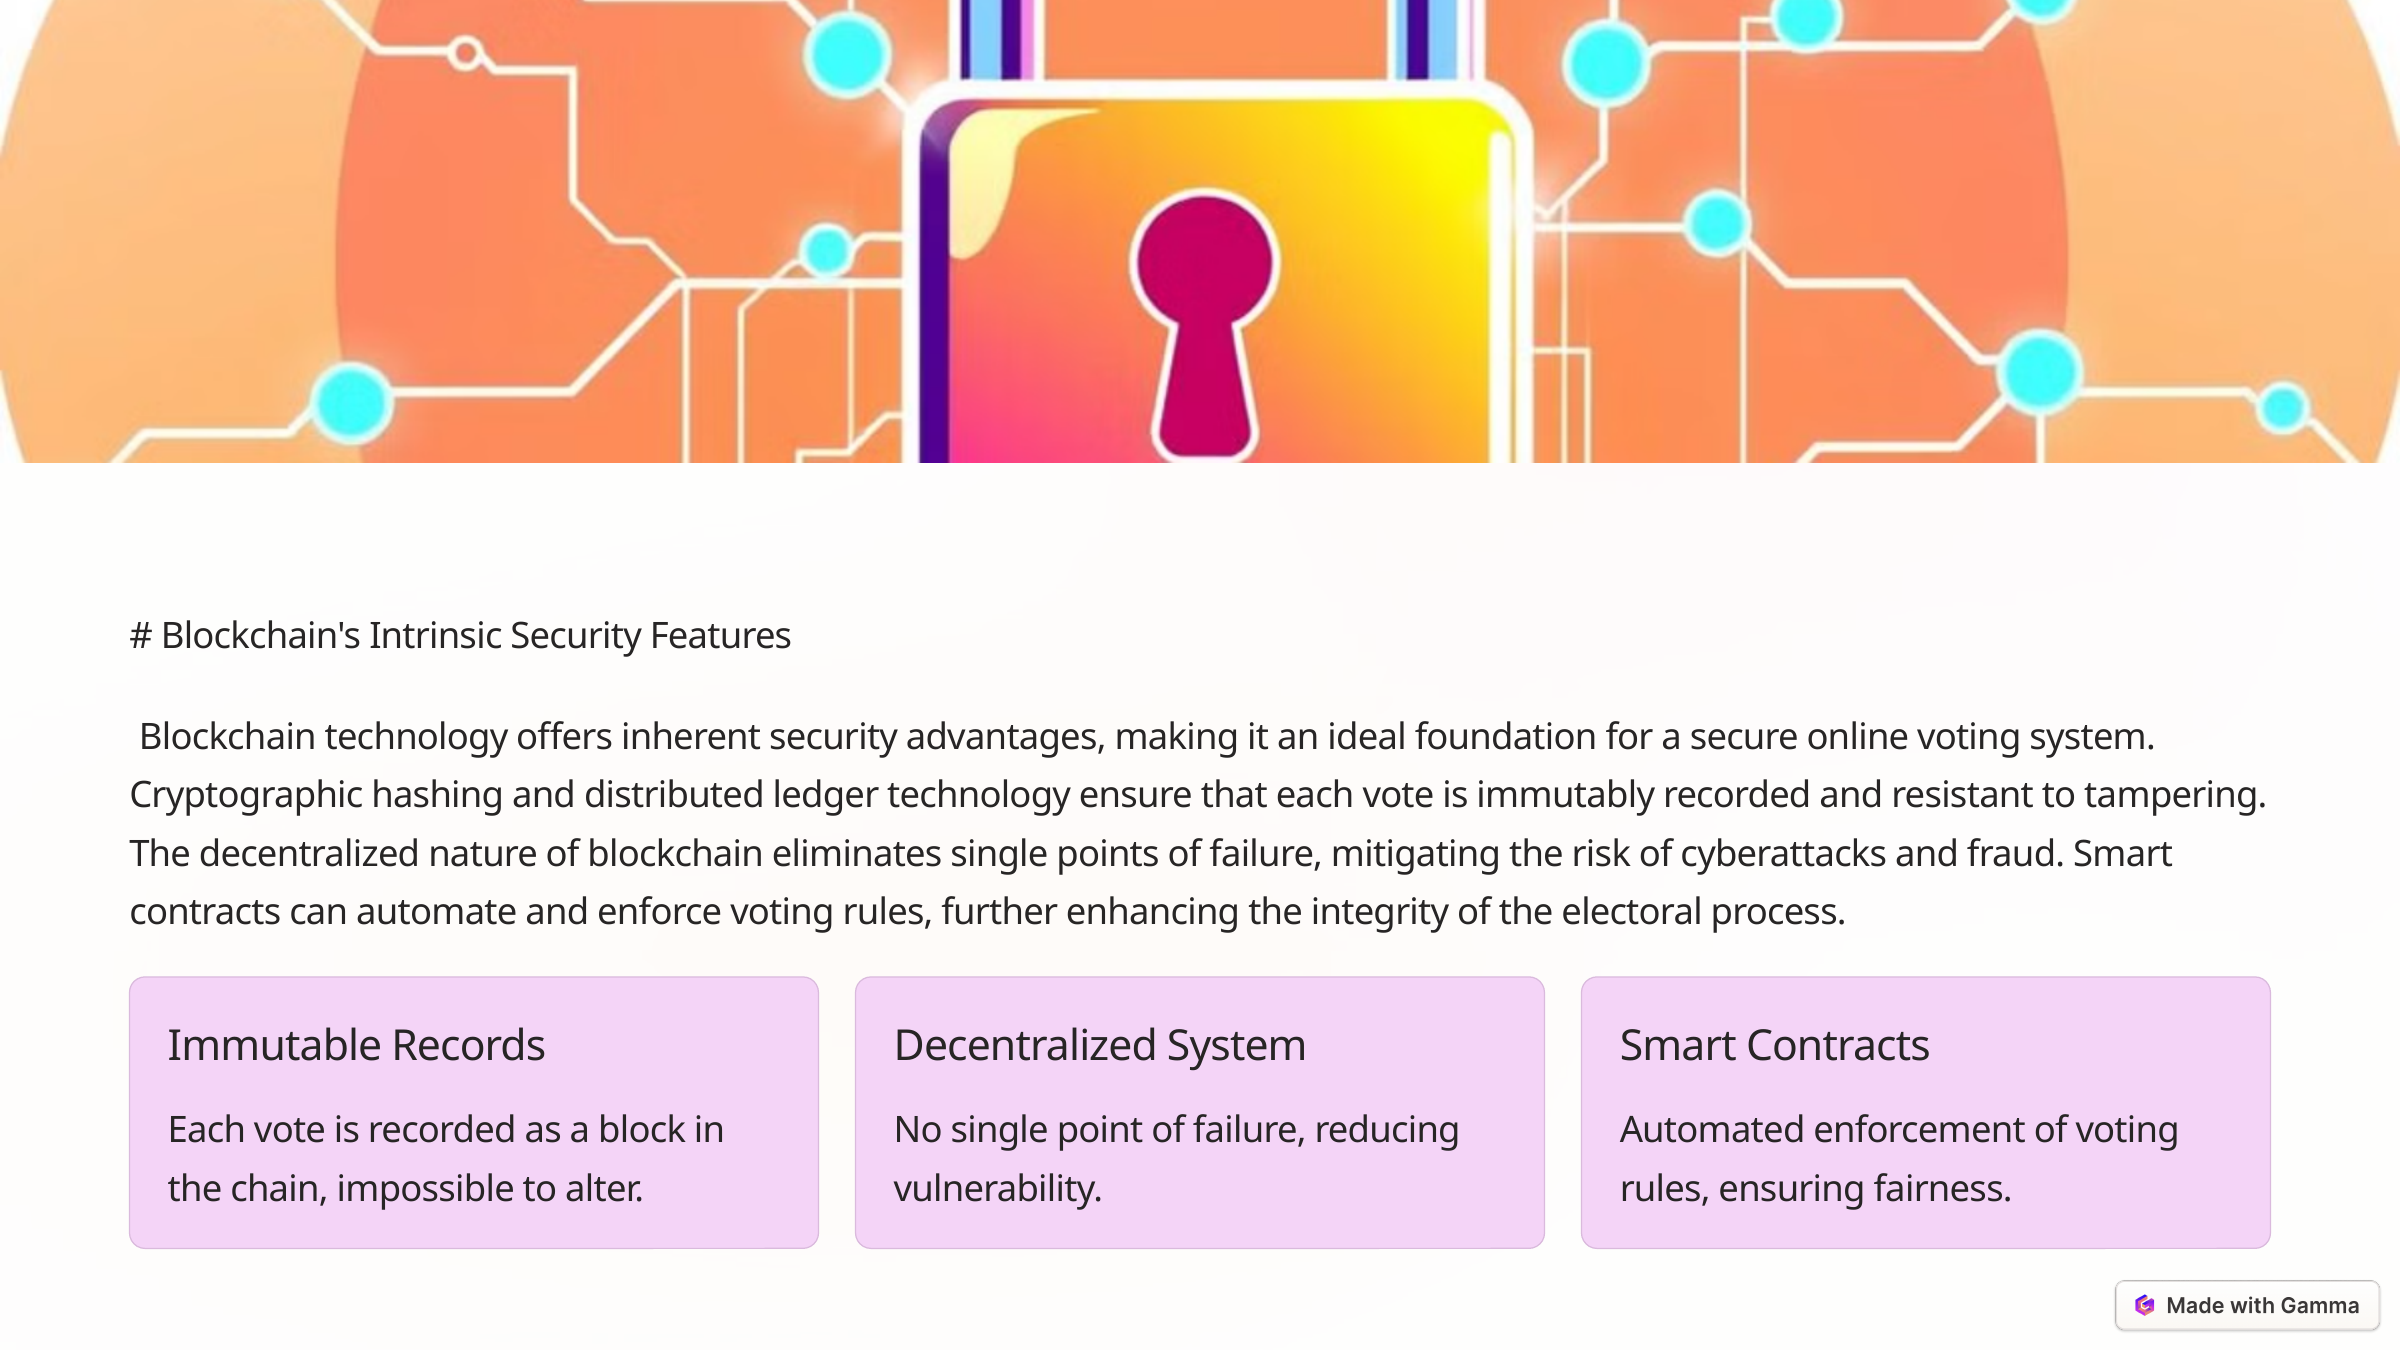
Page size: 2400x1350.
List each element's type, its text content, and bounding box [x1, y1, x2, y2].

text_box [1581, 976, 2271, 1249]
text_box Each vote is recorded as a block in the chain, impossible to alter. [167, 1091, 781, 1211]
text_box Blockchain technology offers inherent security advantages, making it an ideal foundation for a secure online voting system. Cryptographic hashing and distributed ledger technology ensure that each vote is immutably recorded and resistant to tampering. The decentralized nature of blockchain eliminates single points of failure, mitigating the risk of cyberattacks and fraud. Smart contracts can automate and enforce voting rules, further enhancing the integrity of the electoral process. [129, 698, 2271, 936]
text_box Decentralized System [893, 1015, 1329, 1070]
text_box Immutable Records [167, 1015, 604, 1070]
text_box No single point of failure, reducing vulnerability. [893, 1091, 1507, 1211]
picture [2106, 1271, 2389, 1339]
picture [0, 0, 2400, 463]
text_box [129, 976, 819, 1249]
text_box Automated enforcement of voting rules, ensuring fairness. [1619, 1091, 2233, 1211]
text_box # Blockchain's Intrinsic Security Features [129, 597, 2271, 657]
text_box Smart Contracts [1619, 1015, 2056, 1070]
text_box [855, 976, 1545, 1249]
